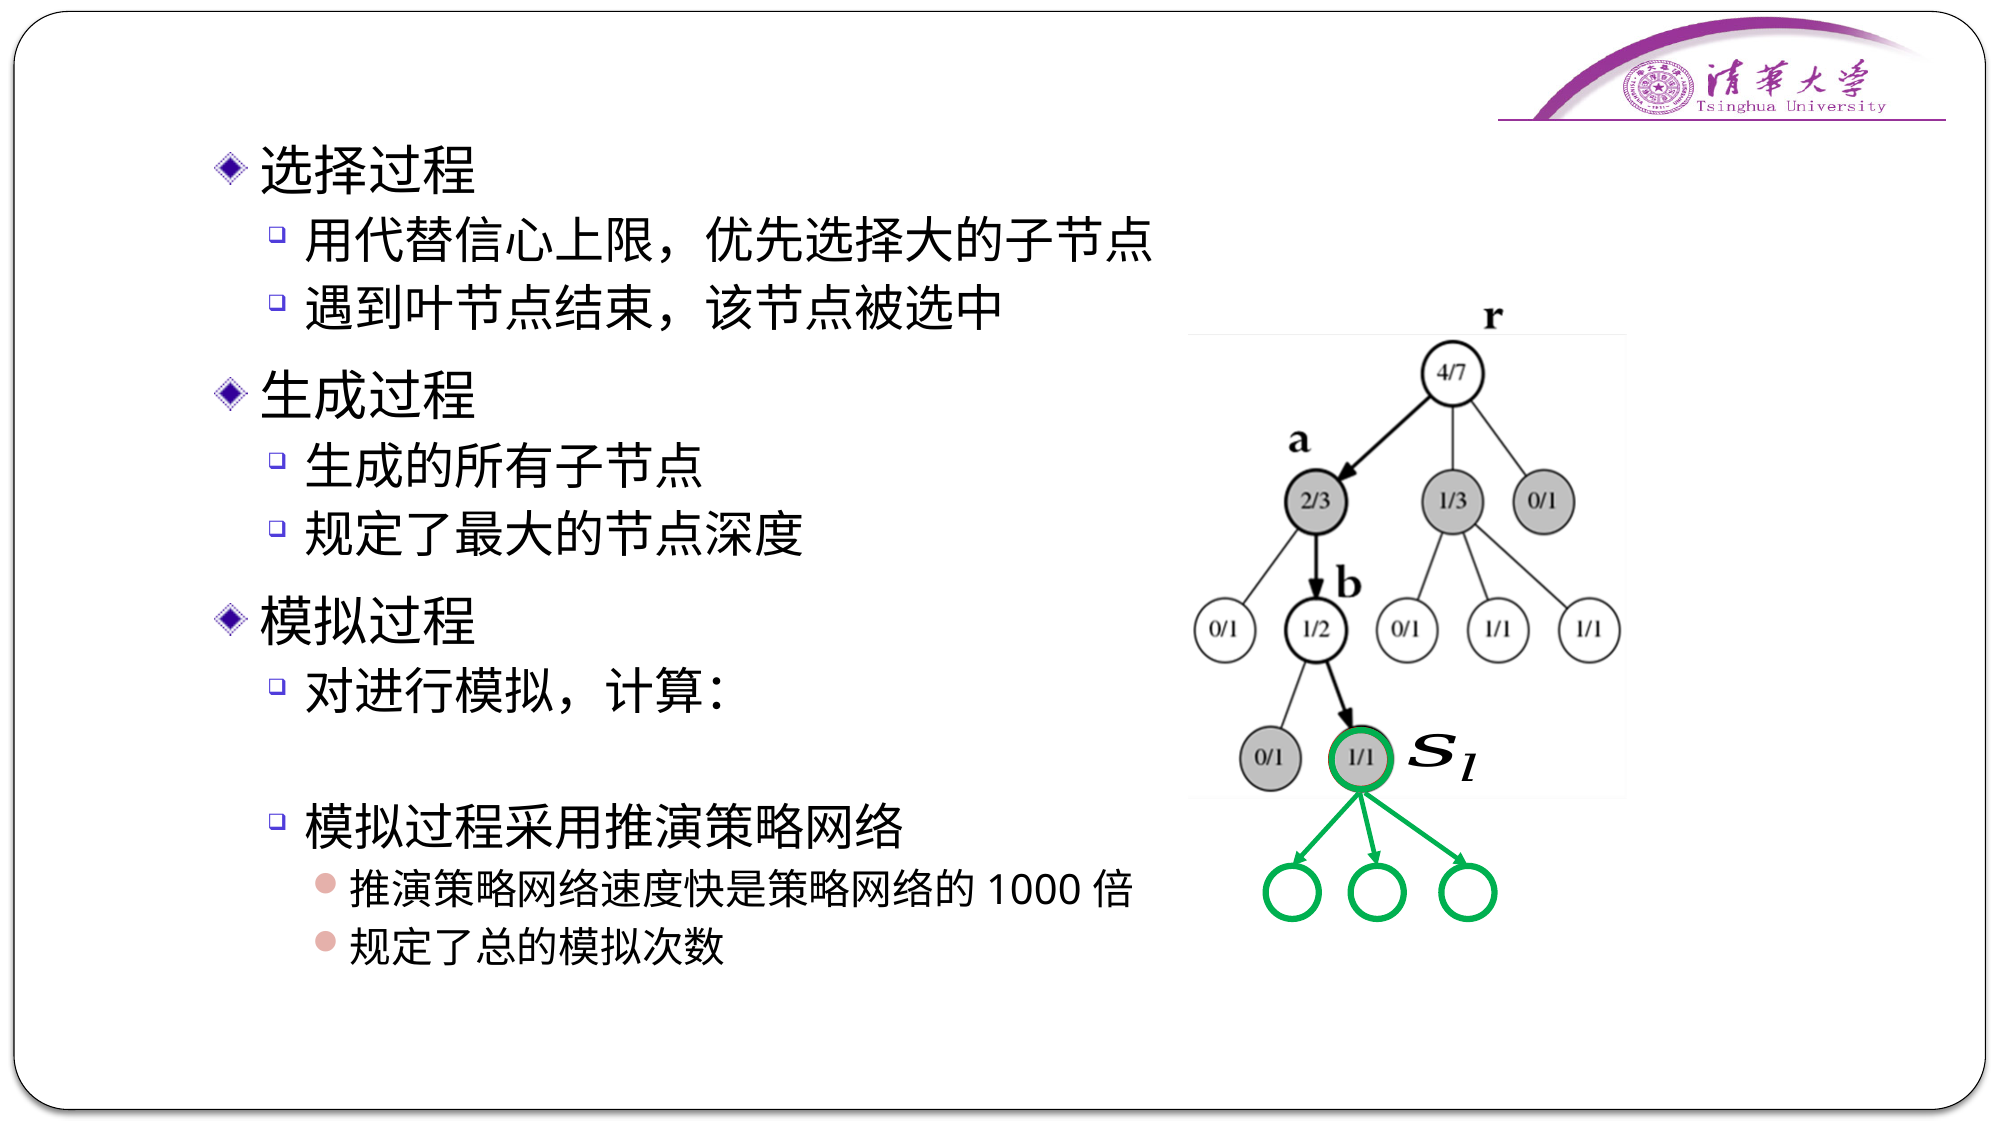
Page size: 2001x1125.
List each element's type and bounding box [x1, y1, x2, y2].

text_box [1349, 876, 1405, 920]
text_box [1264, 865, 1320, 920]
picture [214, 377, 248, 411]
text_box [1440, 865, 1496, 921]
text_box [1364, 792, 1469, 867]
picture [1498, 14, 1946, 121]
text_box [1291, 792, 1356, 867]
picture [214, 603, 248, 636]
picture [1187, 267, 1627, 821]
picture [214, 152, 248, 185]
